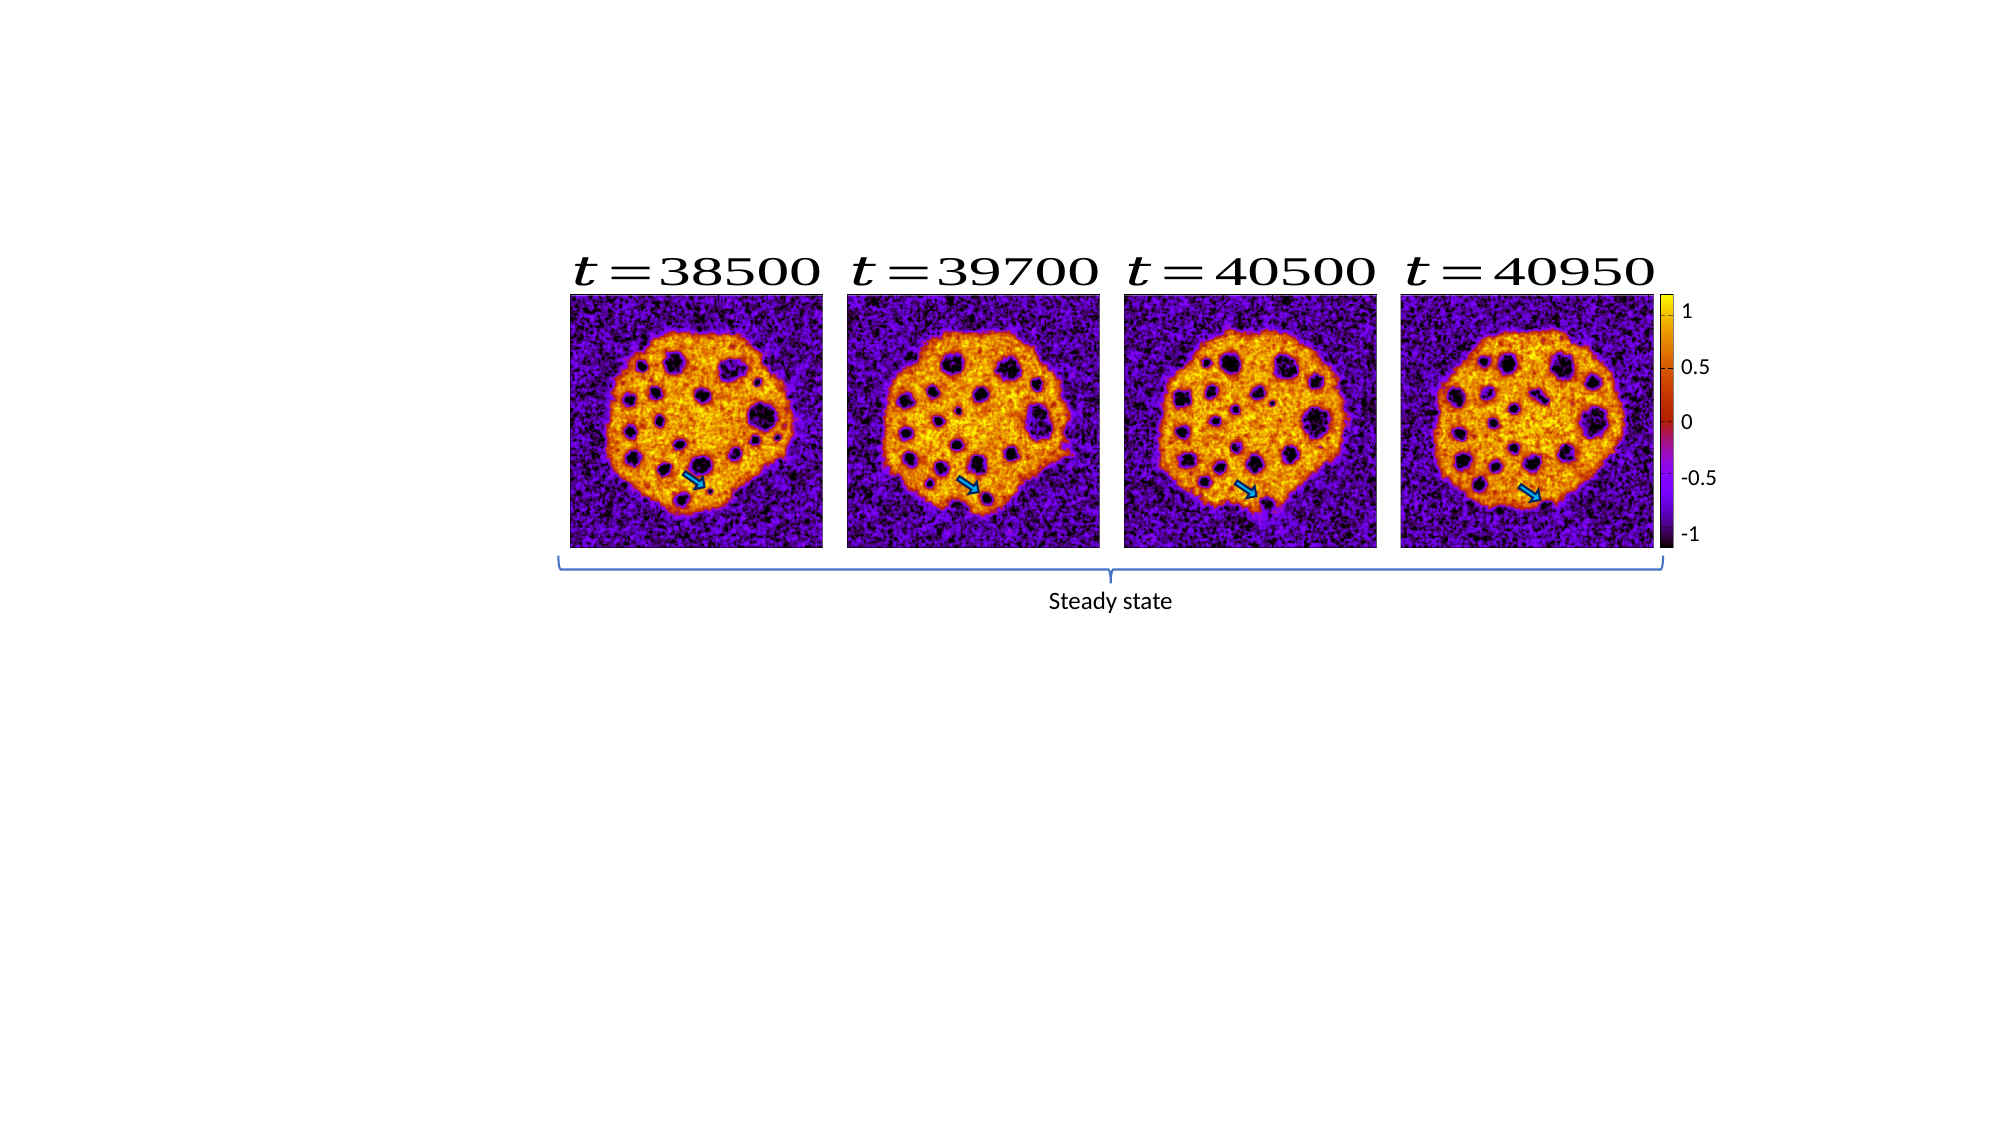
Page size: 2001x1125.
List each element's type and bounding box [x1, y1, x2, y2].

text_box [558, 249, 1759, 623]
